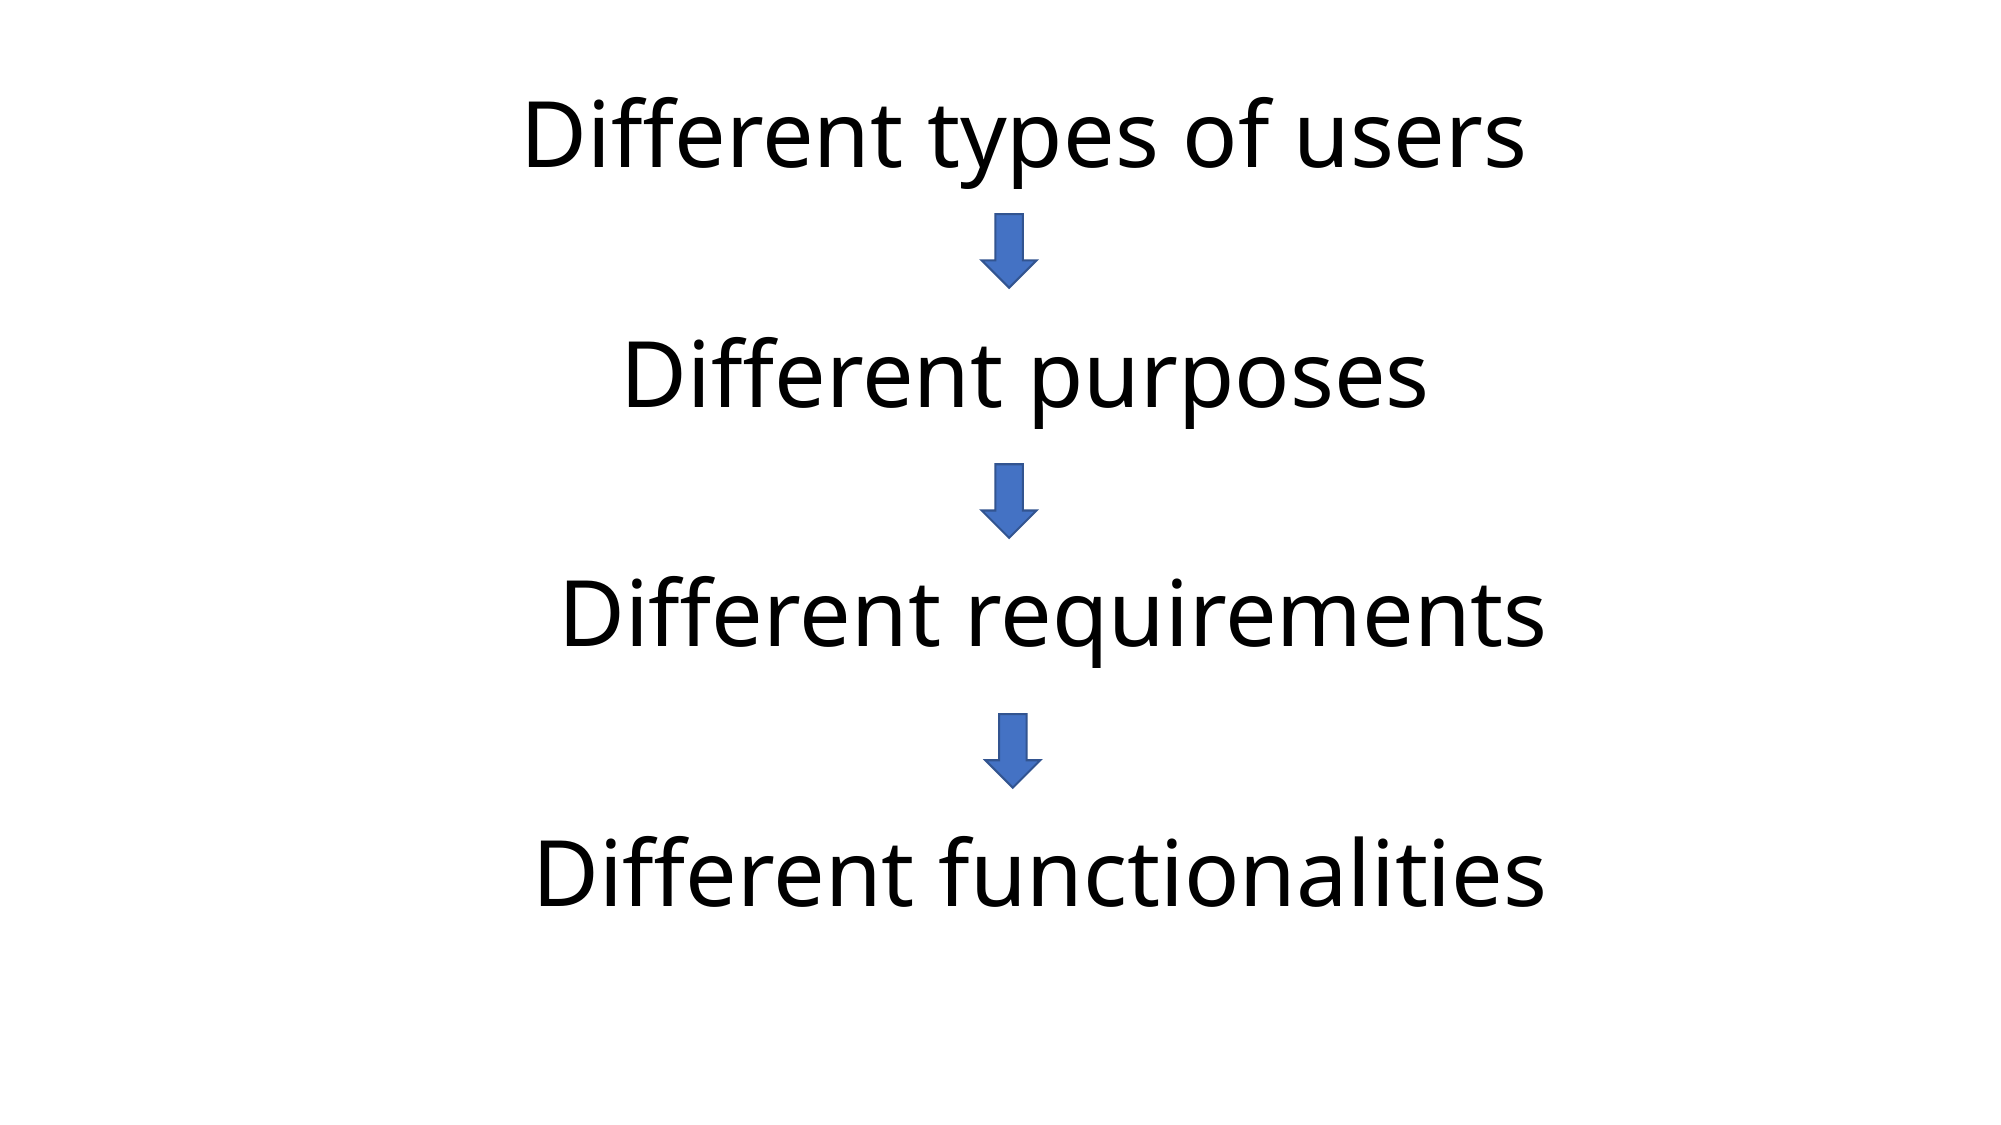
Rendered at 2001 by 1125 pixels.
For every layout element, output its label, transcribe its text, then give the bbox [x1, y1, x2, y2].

text_box Different purposes [606, 308, 1446, 433]
text_box [982, 713, 1043, 790]
text_box Different functionalities [517, 807, 1564, 933]
text_box [979, 213, 1040, 290]
text_box Different types of users [506, 68, 1568, 193]
text_box Different requirements [543, 547, 1564, 673]
text_box [979, 463, 1040, 540]
